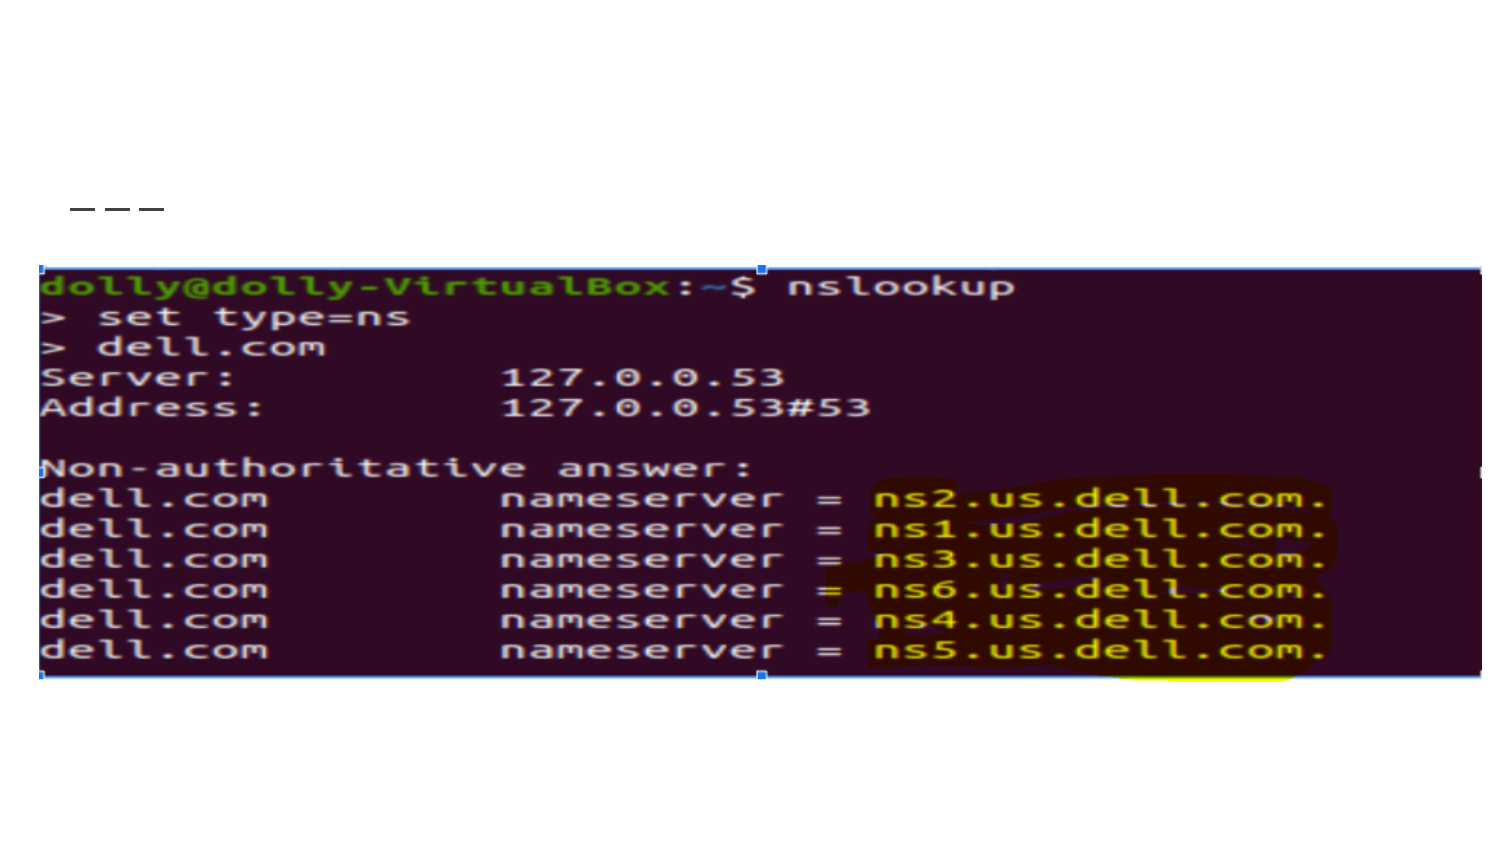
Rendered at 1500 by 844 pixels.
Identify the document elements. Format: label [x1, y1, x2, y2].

picture [39, 265, 1482, 682]
